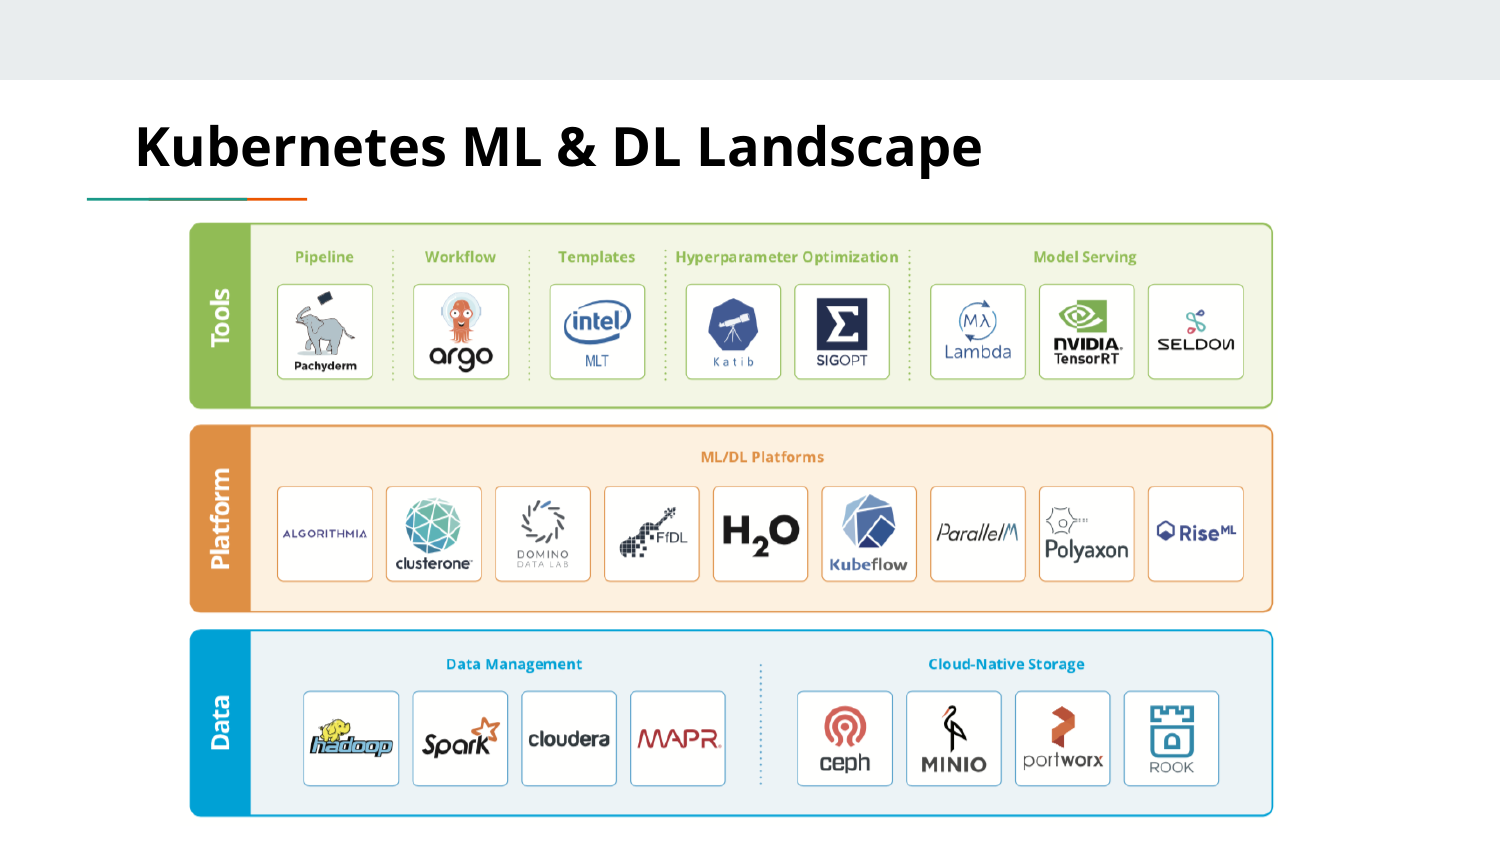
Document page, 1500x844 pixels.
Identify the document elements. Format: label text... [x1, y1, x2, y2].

title Kubernetes ML & DL Landscape [119, 97, 1381, 186]
picture [180, 216, 1278, 826]
